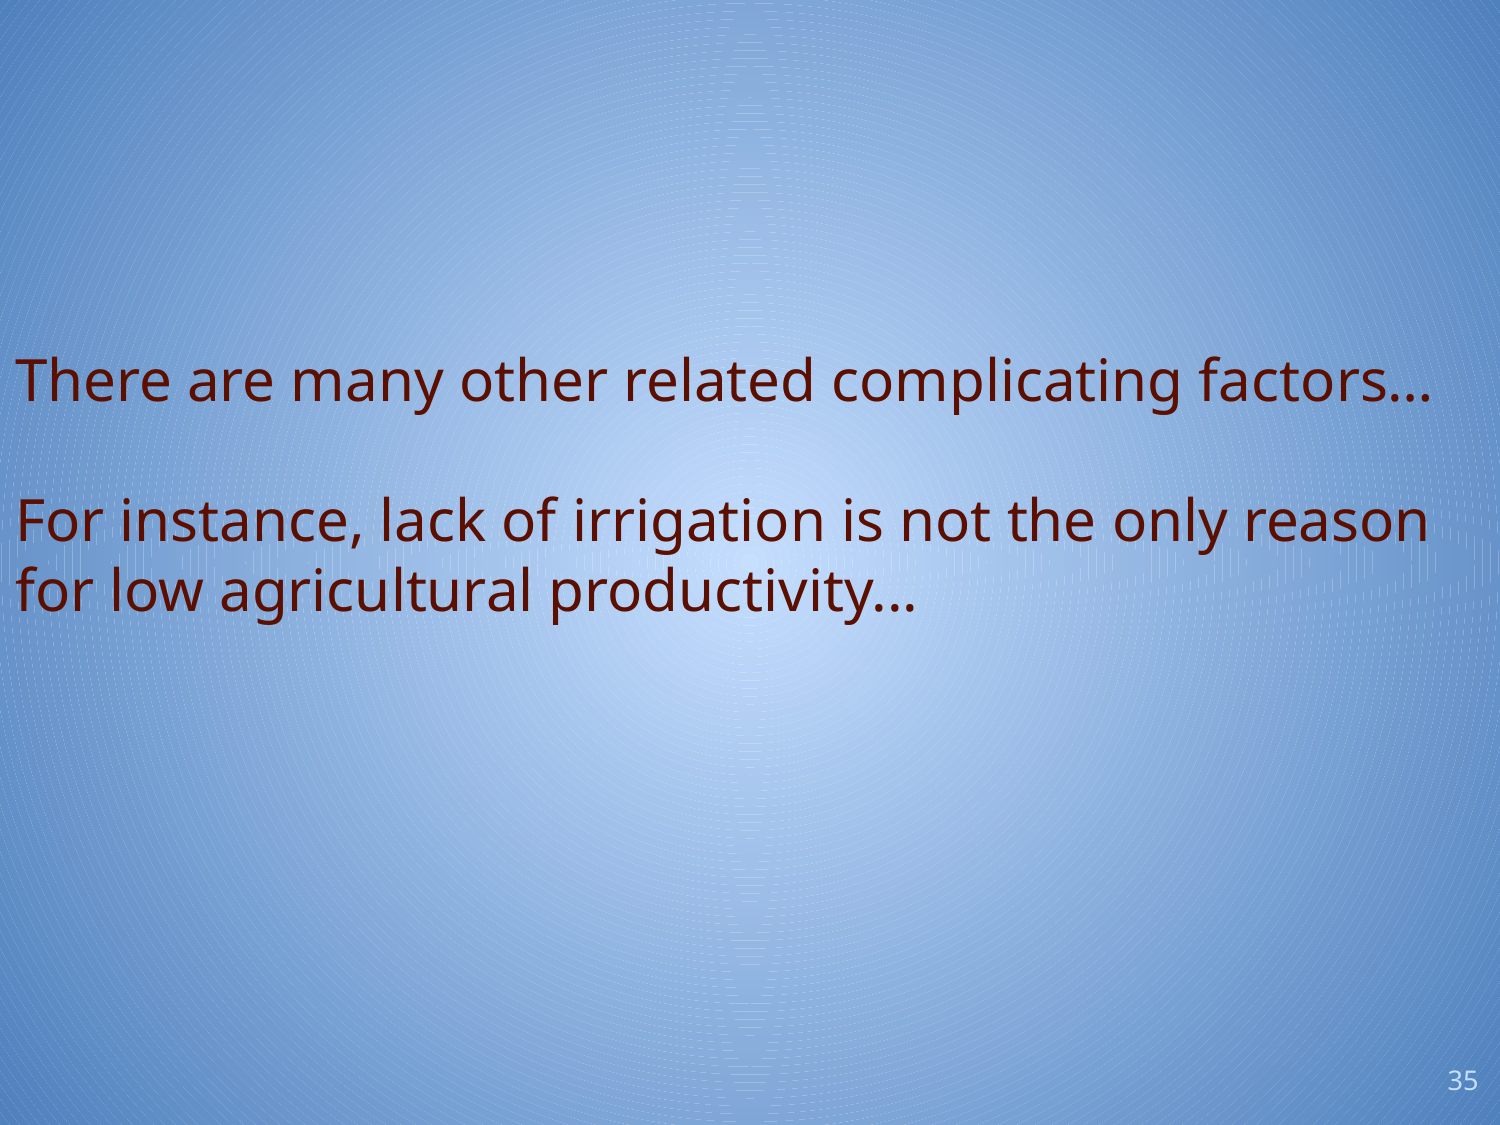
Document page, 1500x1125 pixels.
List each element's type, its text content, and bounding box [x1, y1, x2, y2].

list There are many other related complicating factors… For instance, lack of irrigation is not the only reason for low agricultural productivity... [0, 327, 1500, 1117]
slide_number 35 [1403, 1038, 1494, 1125]
